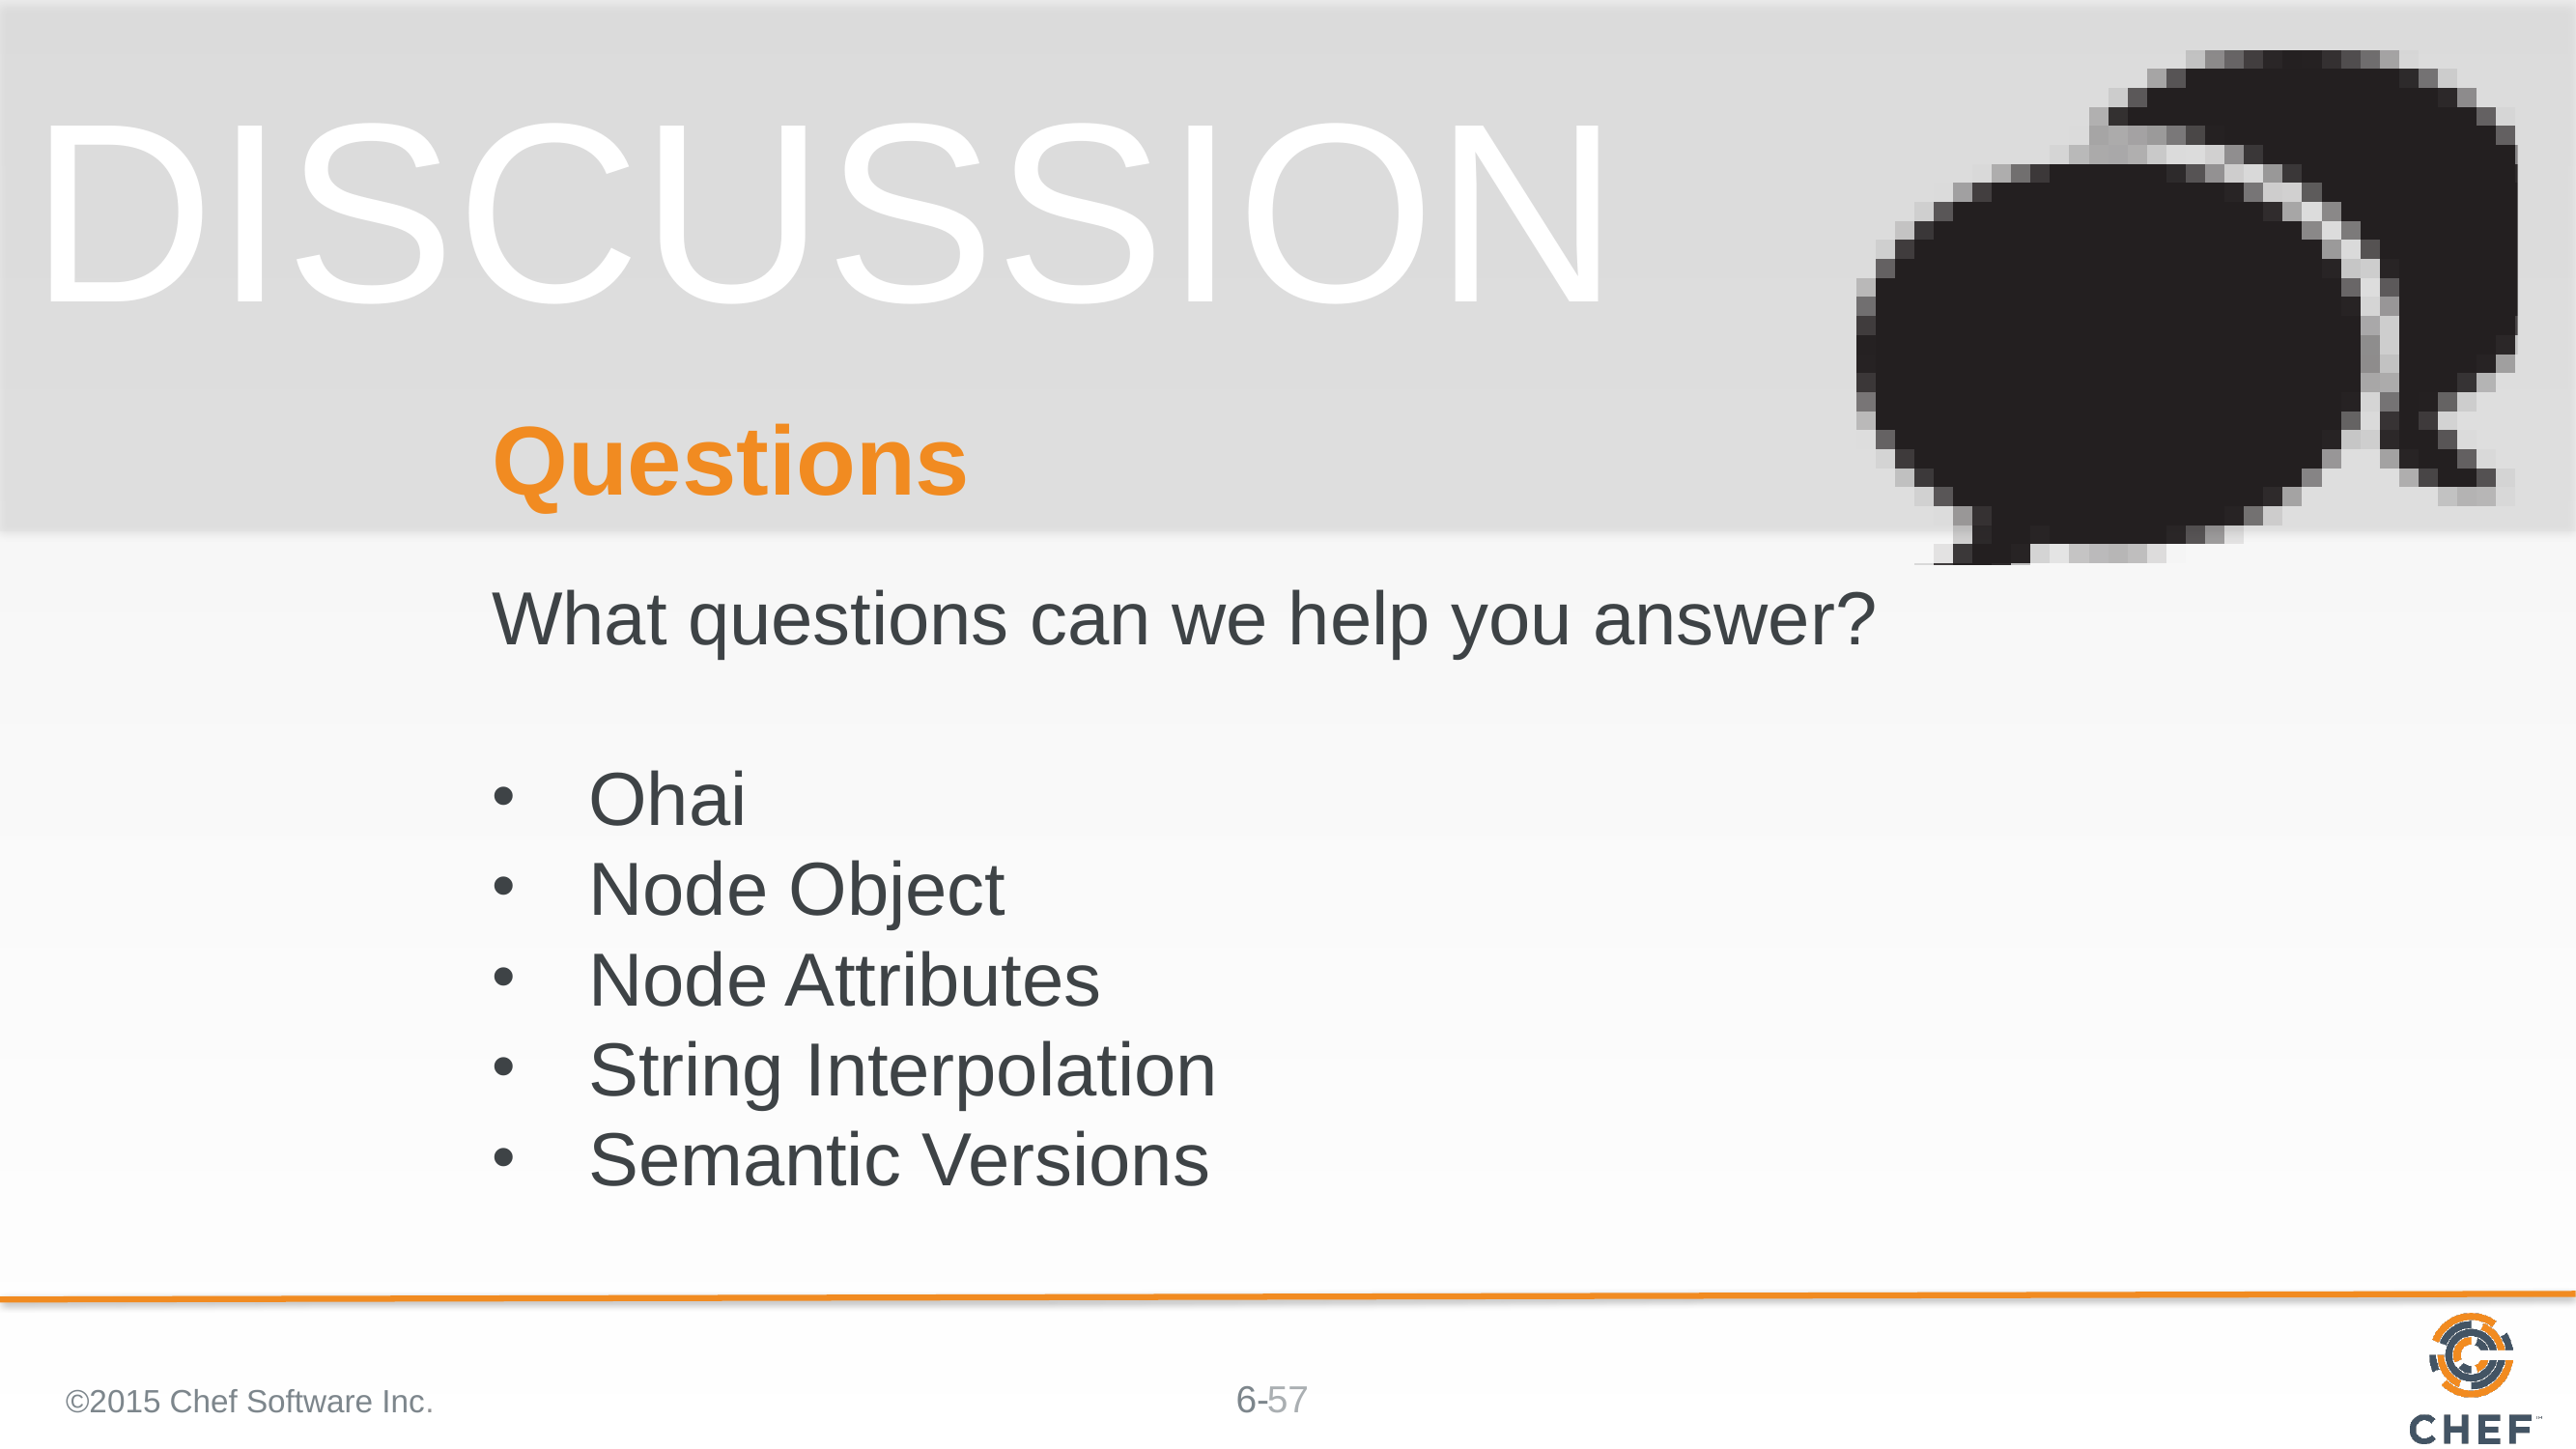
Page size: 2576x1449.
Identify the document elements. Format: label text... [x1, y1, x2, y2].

title Questions [477, 395, 2217, 531]
picture [2399, 1297, 2550, 1449]
subtitle What questions can we help you answer? Ohai Node Object Node Attributes String Interpolation Semantic Versions [477, 554, 2217, 1283]
footer ©2015 Chef Software Inc. [51, 1359, 952, 1440]
slide_number 57 [998, 1359, 1578, 1437]
